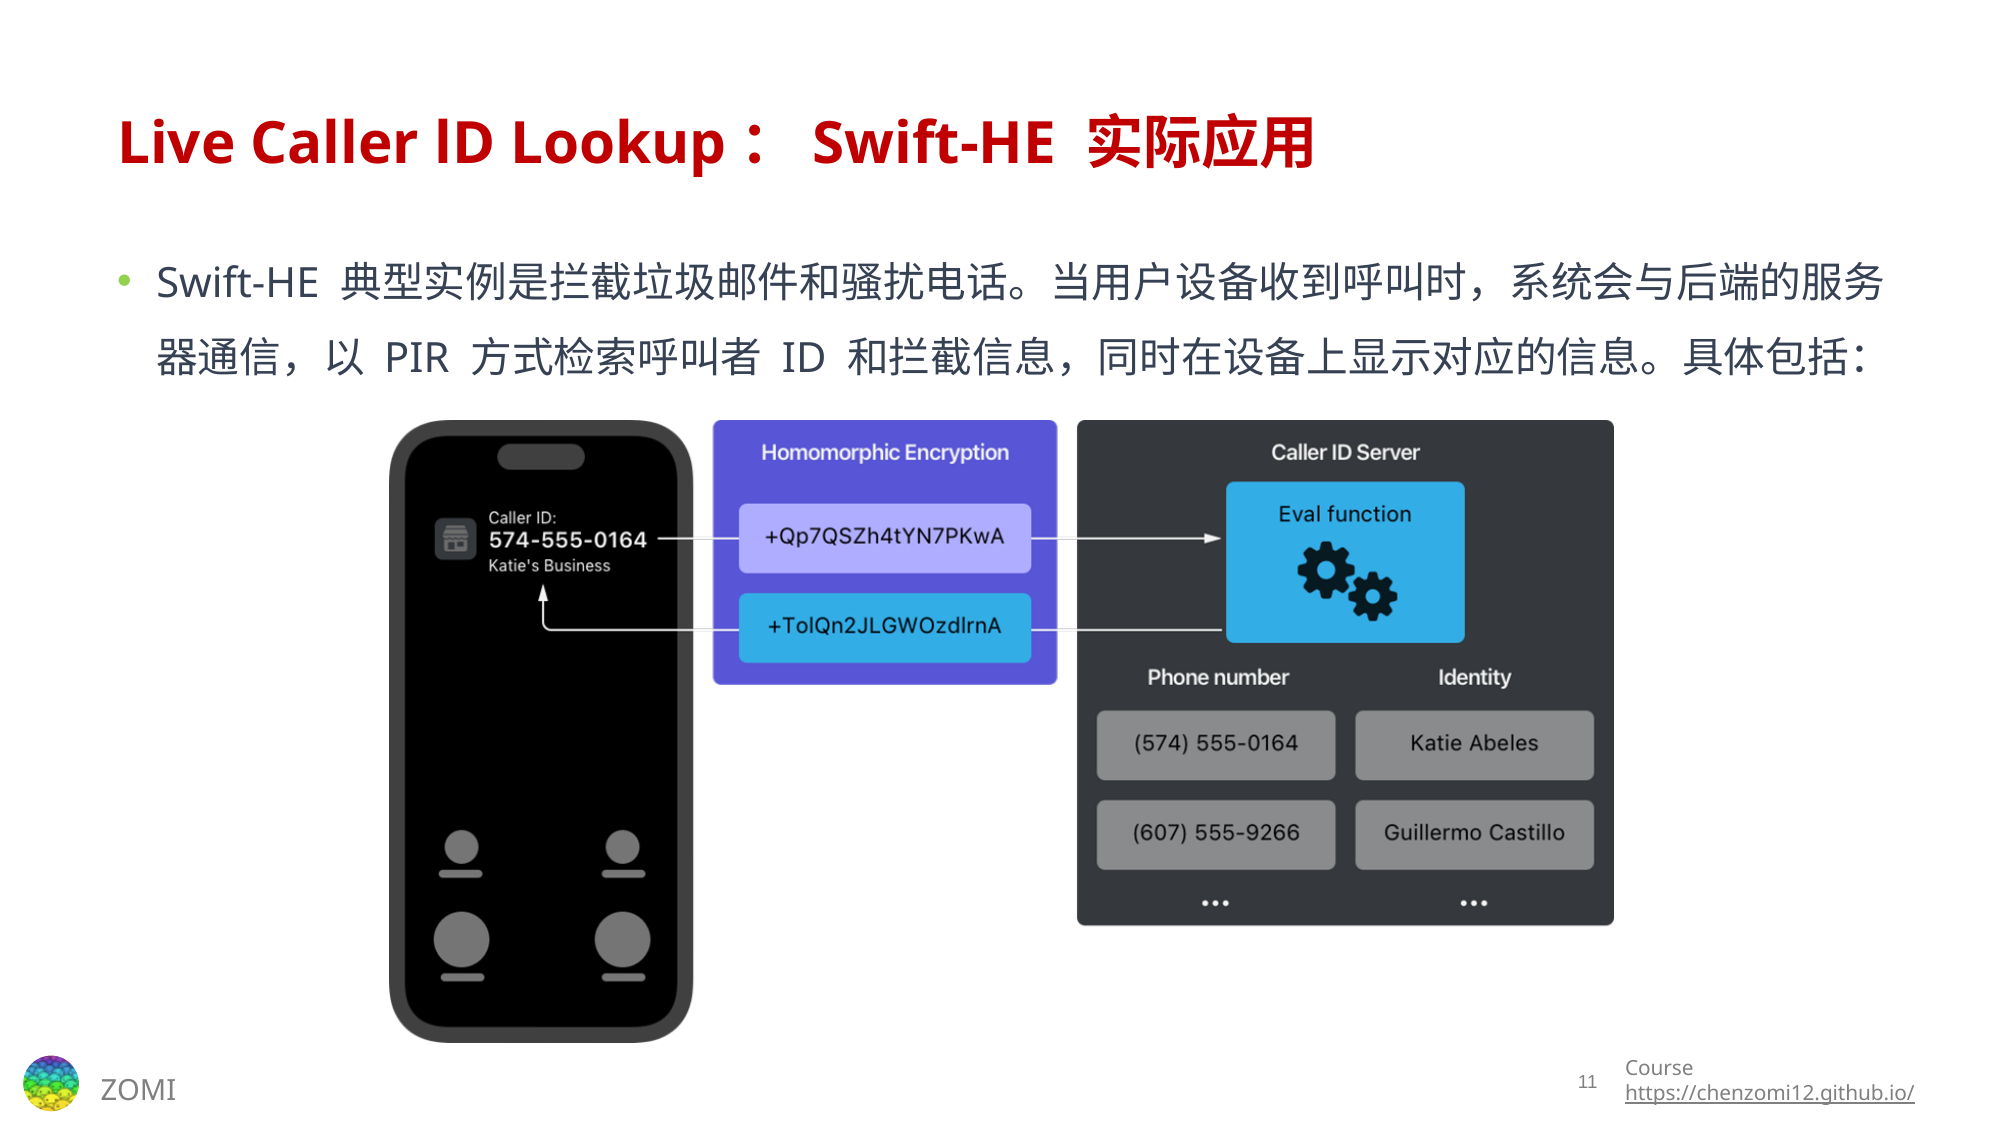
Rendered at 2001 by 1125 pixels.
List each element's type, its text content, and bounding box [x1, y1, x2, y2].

list Swift-HE 典型实例是拦截垃圾邮件和骚扰电话。当用户设备收到呼叫时，系统会与后端的服务器通信，以 PIR 方式检索呼叫者 ID 和拦截信息，同时在设备上显示对应的信息。具体包括： [102, 223, 1901, 1043]
picture [388, 420, 1615, 1043]
title Live Caller lD Lookup：Swift-HE 实际应用 [102, 91, 1901, 189]
picture [24, 1056, 78, 1111]
